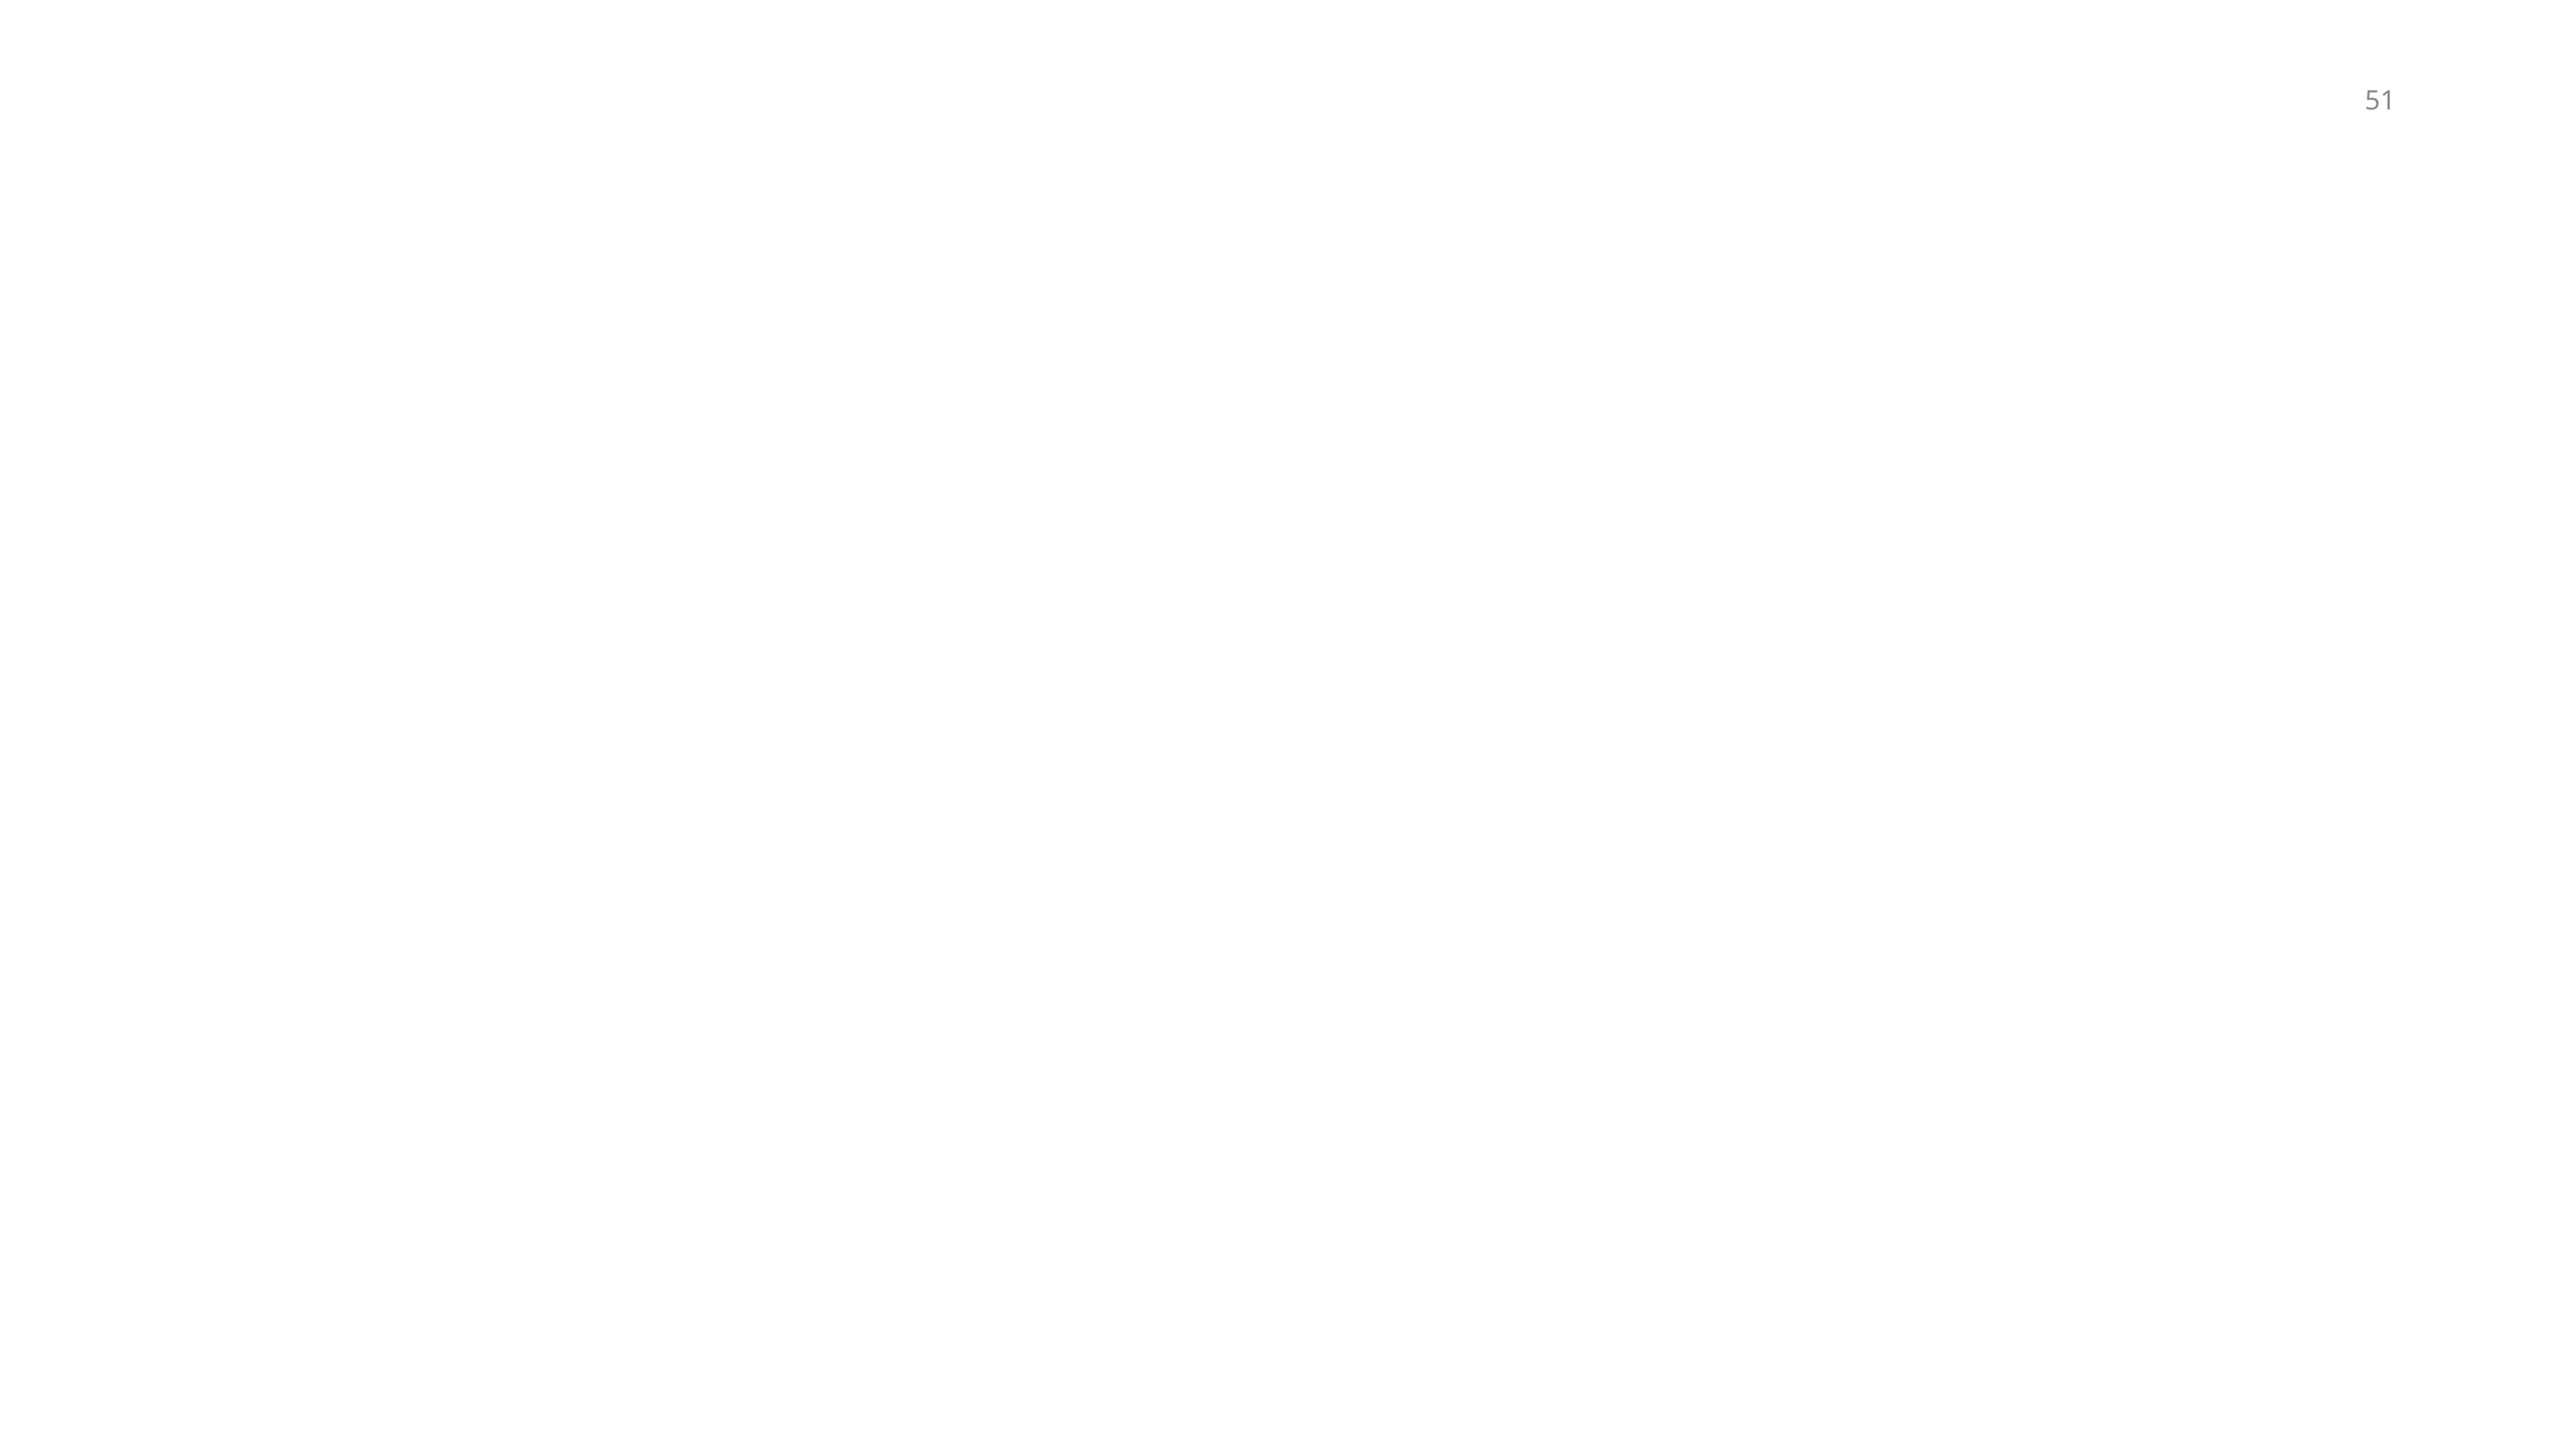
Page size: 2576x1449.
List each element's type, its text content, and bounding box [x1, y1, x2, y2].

slide_number 51 [2212, 68, 2405, 135]
